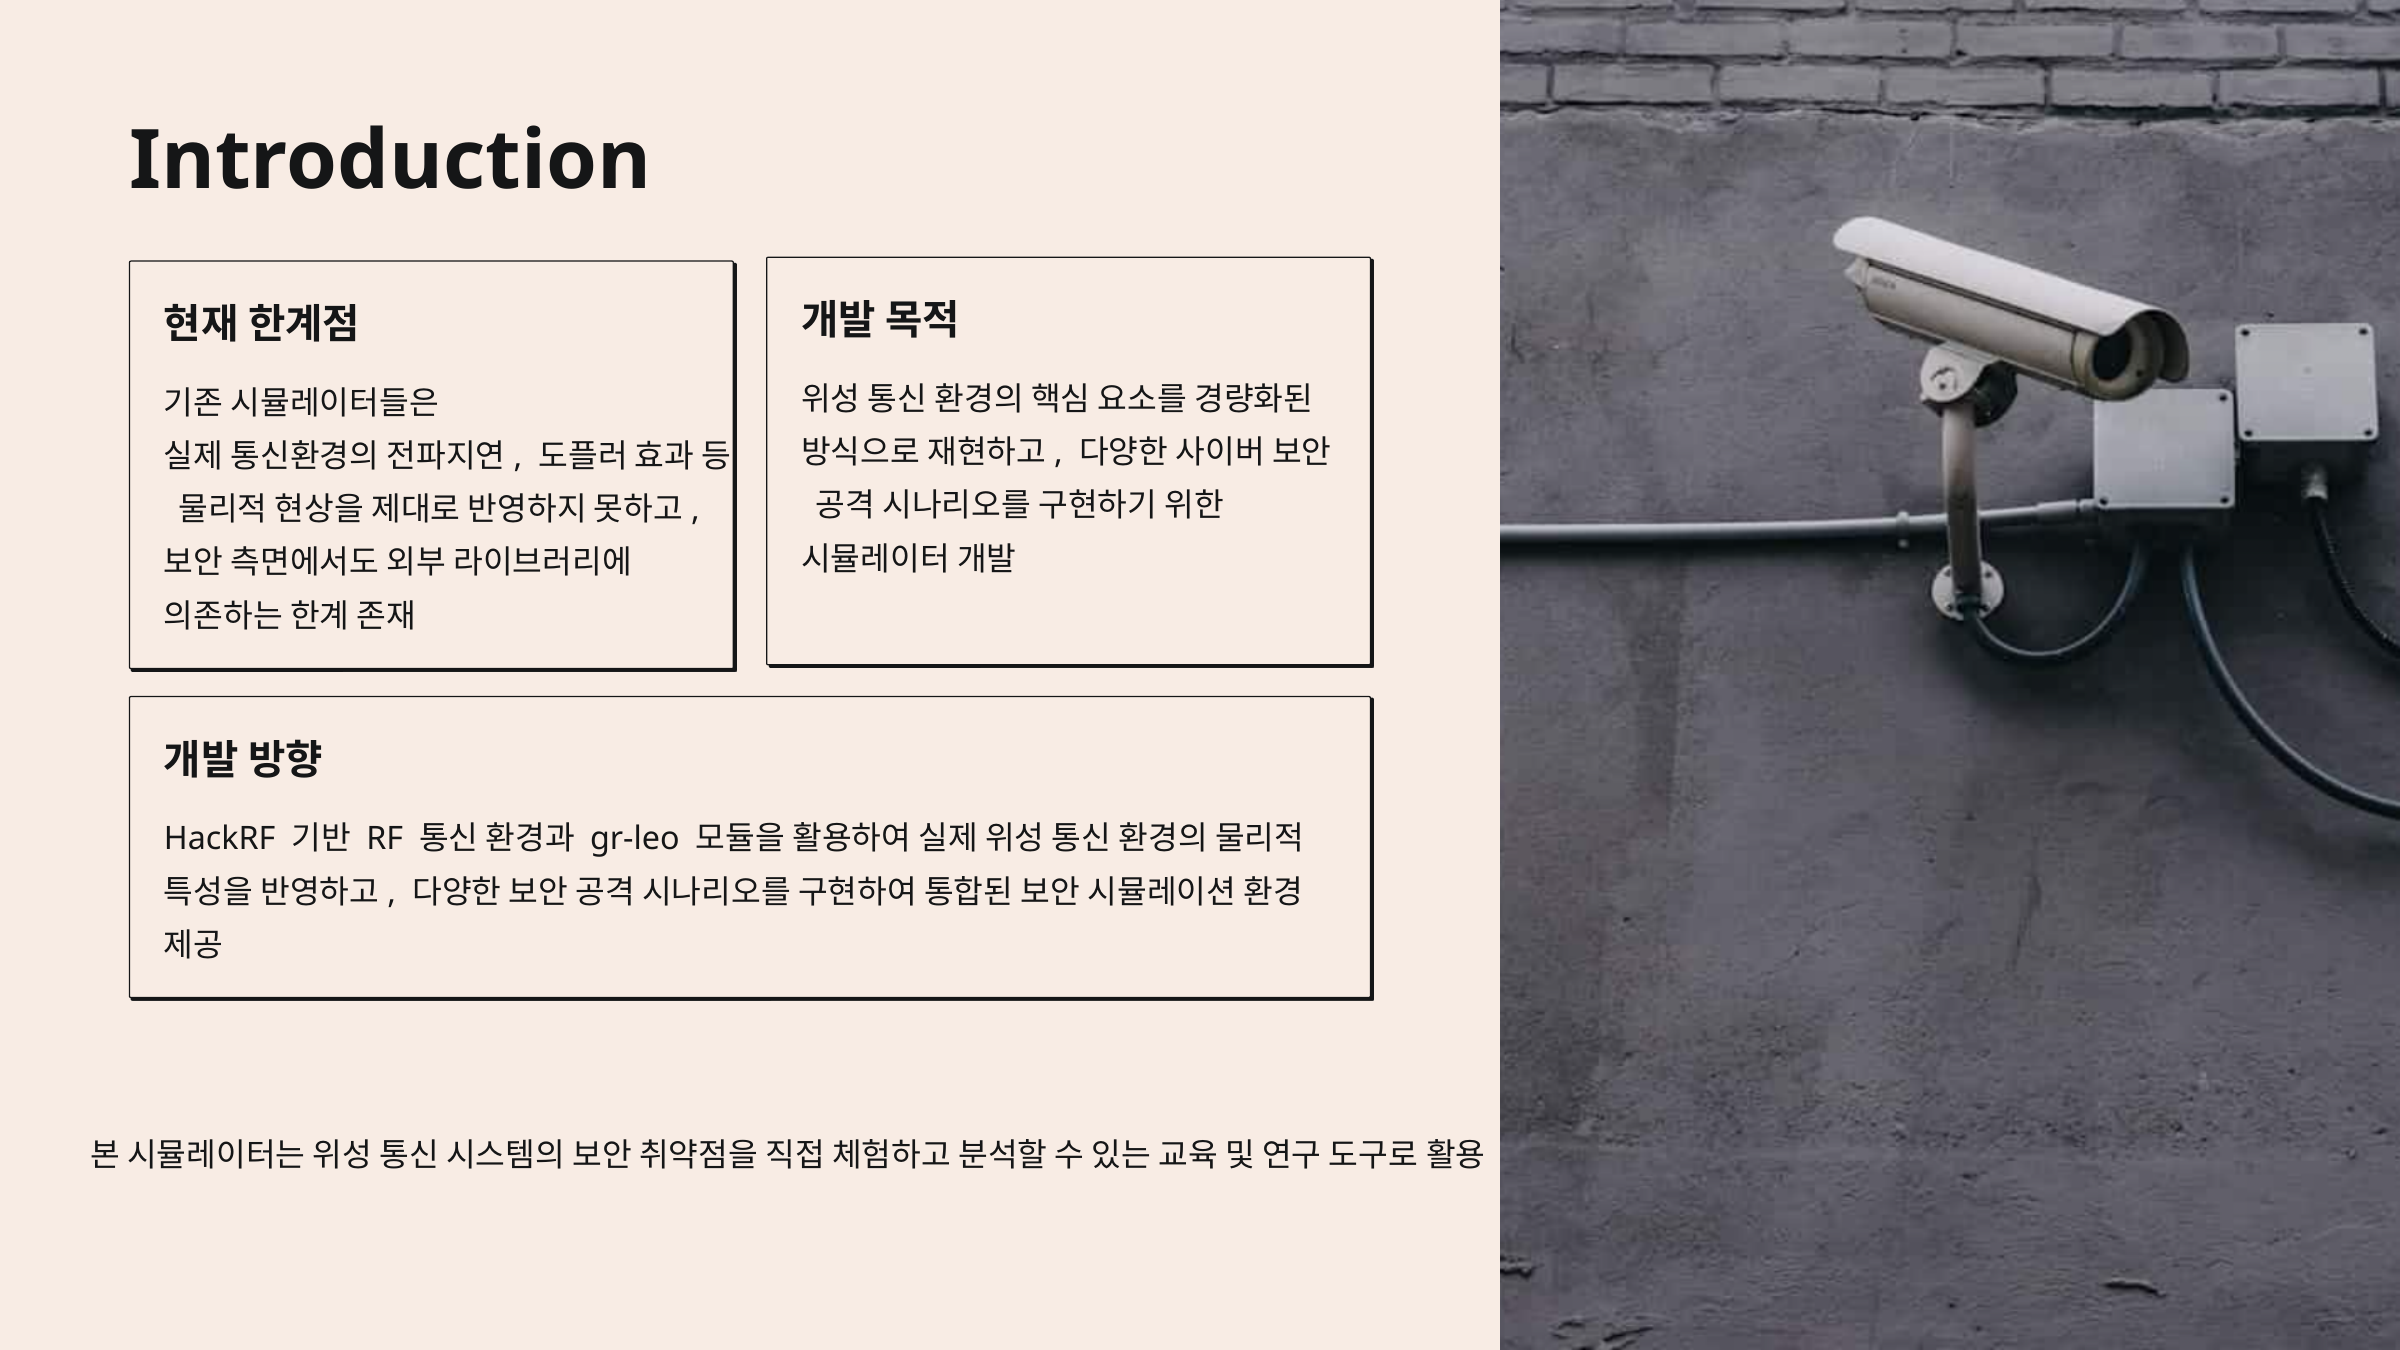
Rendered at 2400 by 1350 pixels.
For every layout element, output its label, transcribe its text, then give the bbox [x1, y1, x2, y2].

text_box 현재 한계점 [164, 295, 581, 348]
text_box 개발 목적 [801, 291, 1218, 344]
picture [1499, 0, 2400, 1350]
text_box [129, 261, 734, 669]
text_box 본 시뮬레이터는 위성 통신 시스템의 보안 취약점을 직접 체험하고 분석할 수 있는 교육 및 연구 도구로 활용 [90, 1120, 1499, 1191]
text_box Introduction [129, 101, 962, 206]
text_box 개발 방향 [164, 731, 581, 784]
text_box HackRF 기반 RF 통신 환경과 gr-leo 모듈을 활용하여 실제 위성 통신 환경의 물리적 특성을 반영하고, 다양한 보안 공격 시나리오를 구현하여 통합된 보안 시뮬레이션 환경 제공 [163, 803, 1336, 964]
text_box [129, 696, 1371, 998]
text_box [766, 257, 1371, 665]
text_box 기존 시뮬레이터들은 실제 통신환경의 전파지연, 도플러 효과 등 물리적 현상을 제대로 반영하지 못하고, 보안 측면에서도 외부 라이브러리에 의존하는 한계 존재 [163, 367, 734, 635]
text_box 위성 통신 환경의 핵심 요소를 경량화된 방식으로 재현하고, 다양한 사이버 보안 공격 시나리오를 구현하기 위한 시뮬레이터 개발 [801, 363, 1336, 626]
